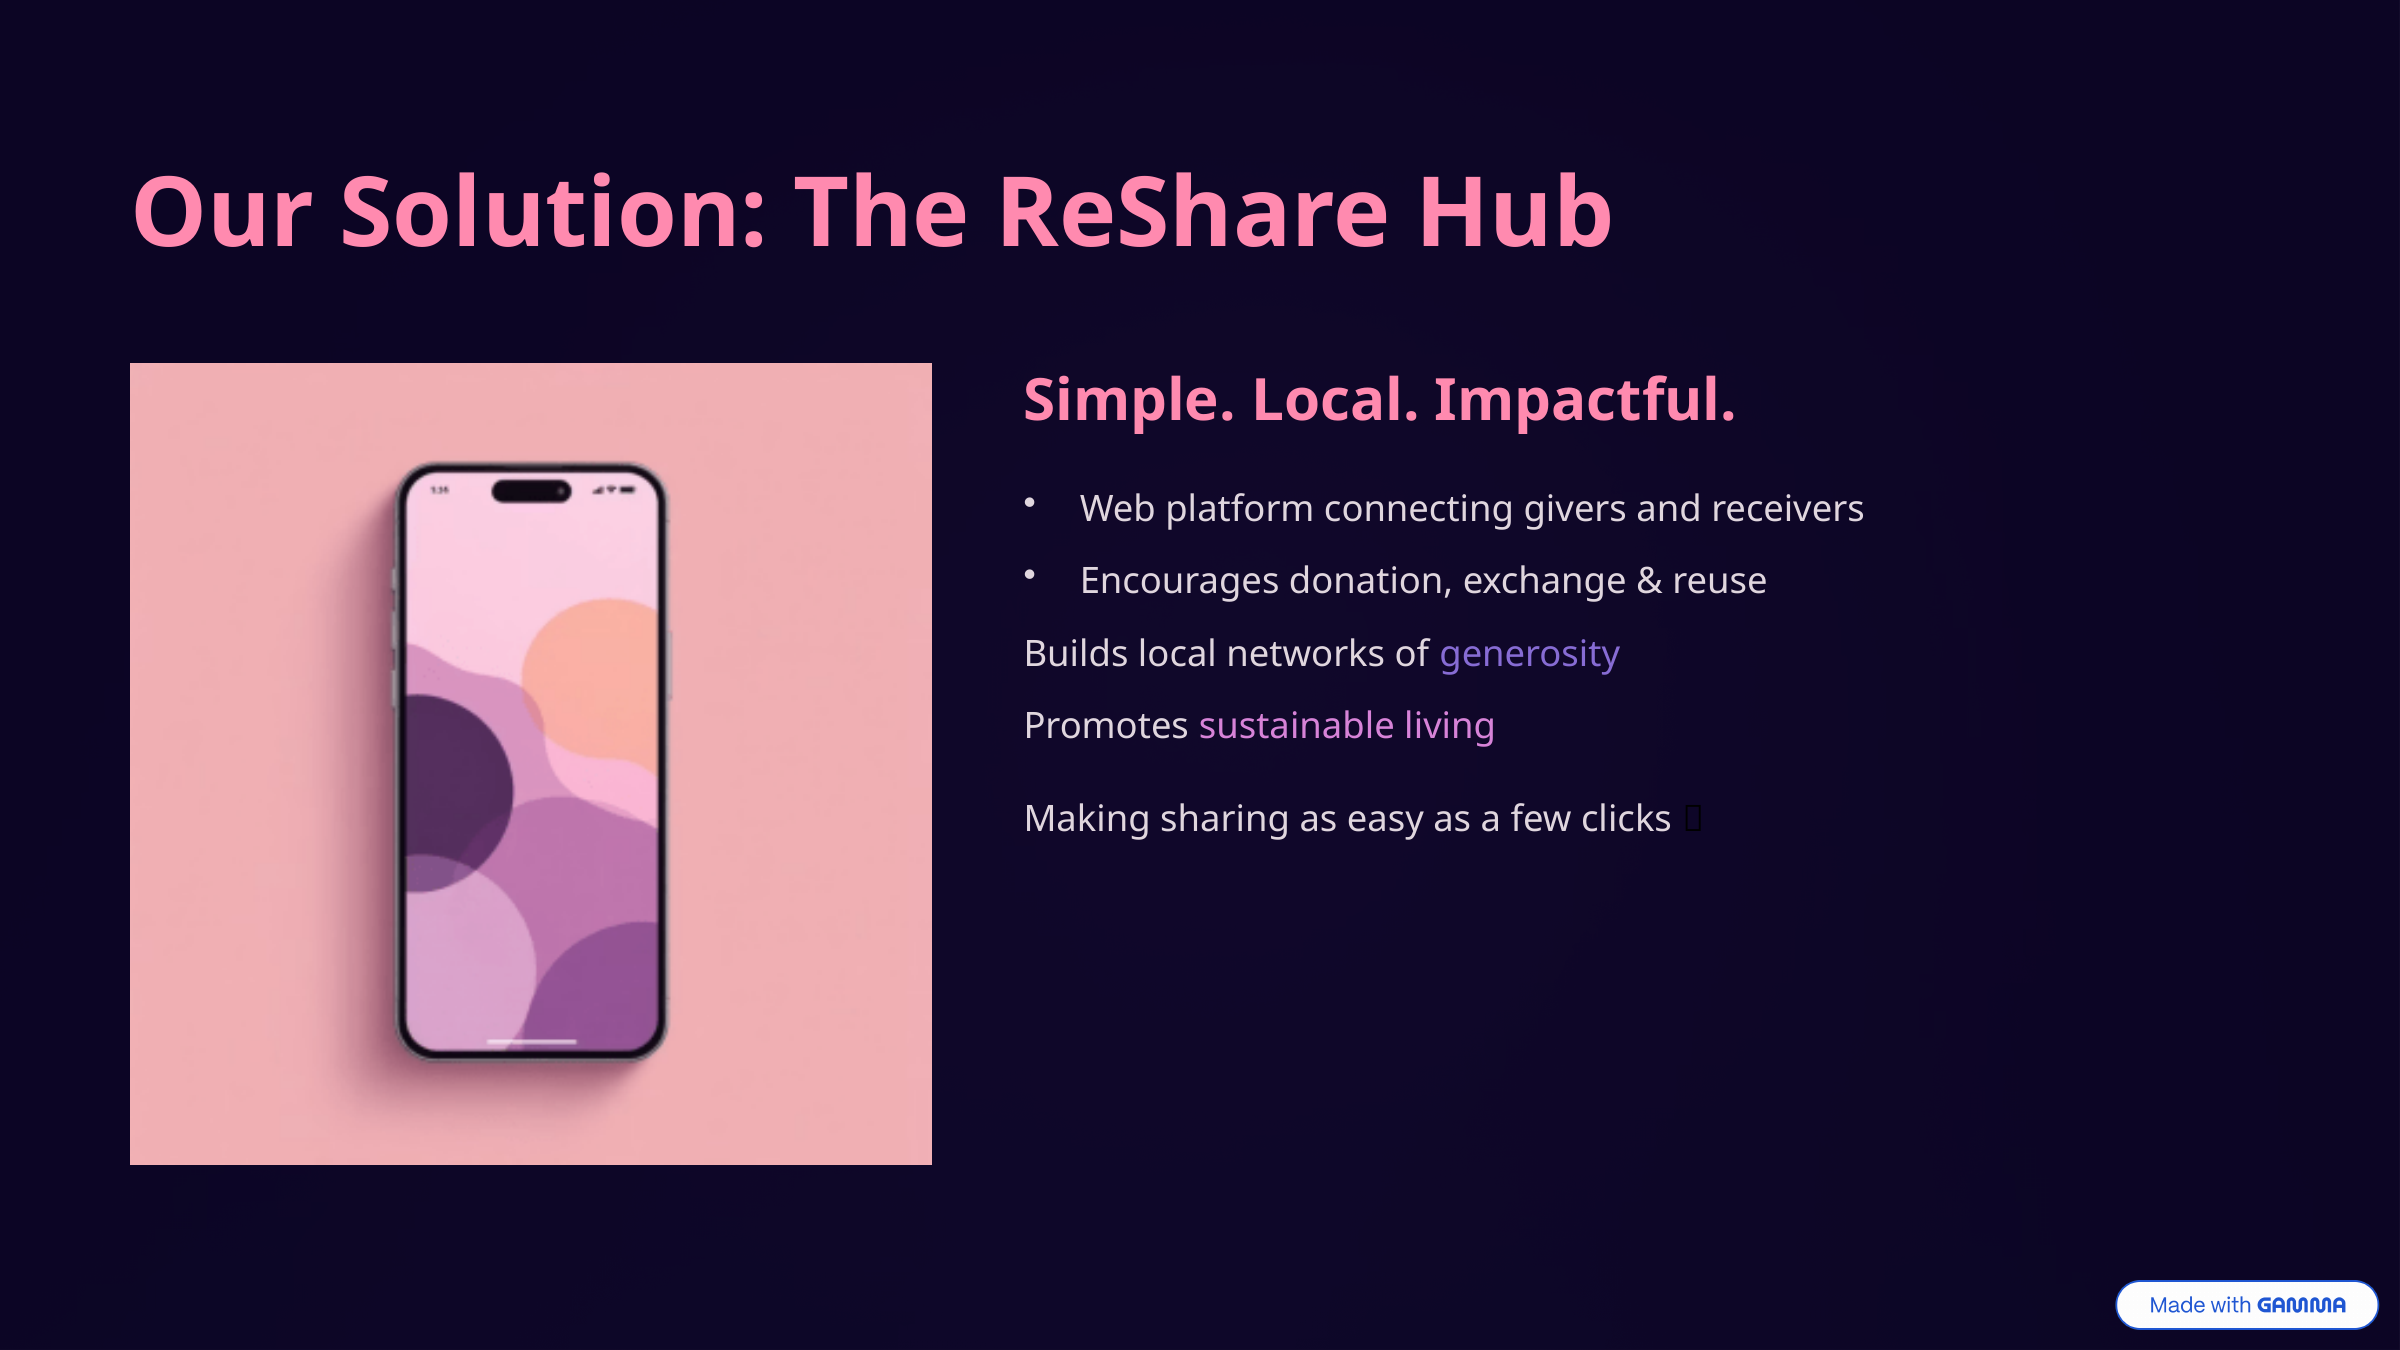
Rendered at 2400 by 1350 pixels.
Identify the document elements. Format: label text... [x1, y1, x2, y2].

text_box Builds local networks of generosity [1023, 614, 2271, 674]
text_box Web platform connecting givers and receivers [1023, 469, 2271, 529]
text_box Encourages donation, exchange & reuse [1023, 541, 2271, 602]
text_box Simple. Local. Impactful. [1023, 358, 1686, 432]
picture [130, 363, 932, 1165]
text_box Promotes sustainable living [1023, 686, 2271, 747]
text_box Making sharing as easy as a few clicks 💚 [1023, 779, 2271, 840]
text_box Our Solution: The ReShare Hub [130, 143, 1526, 266]
picture [2106, 1271, 2389, 1339]
